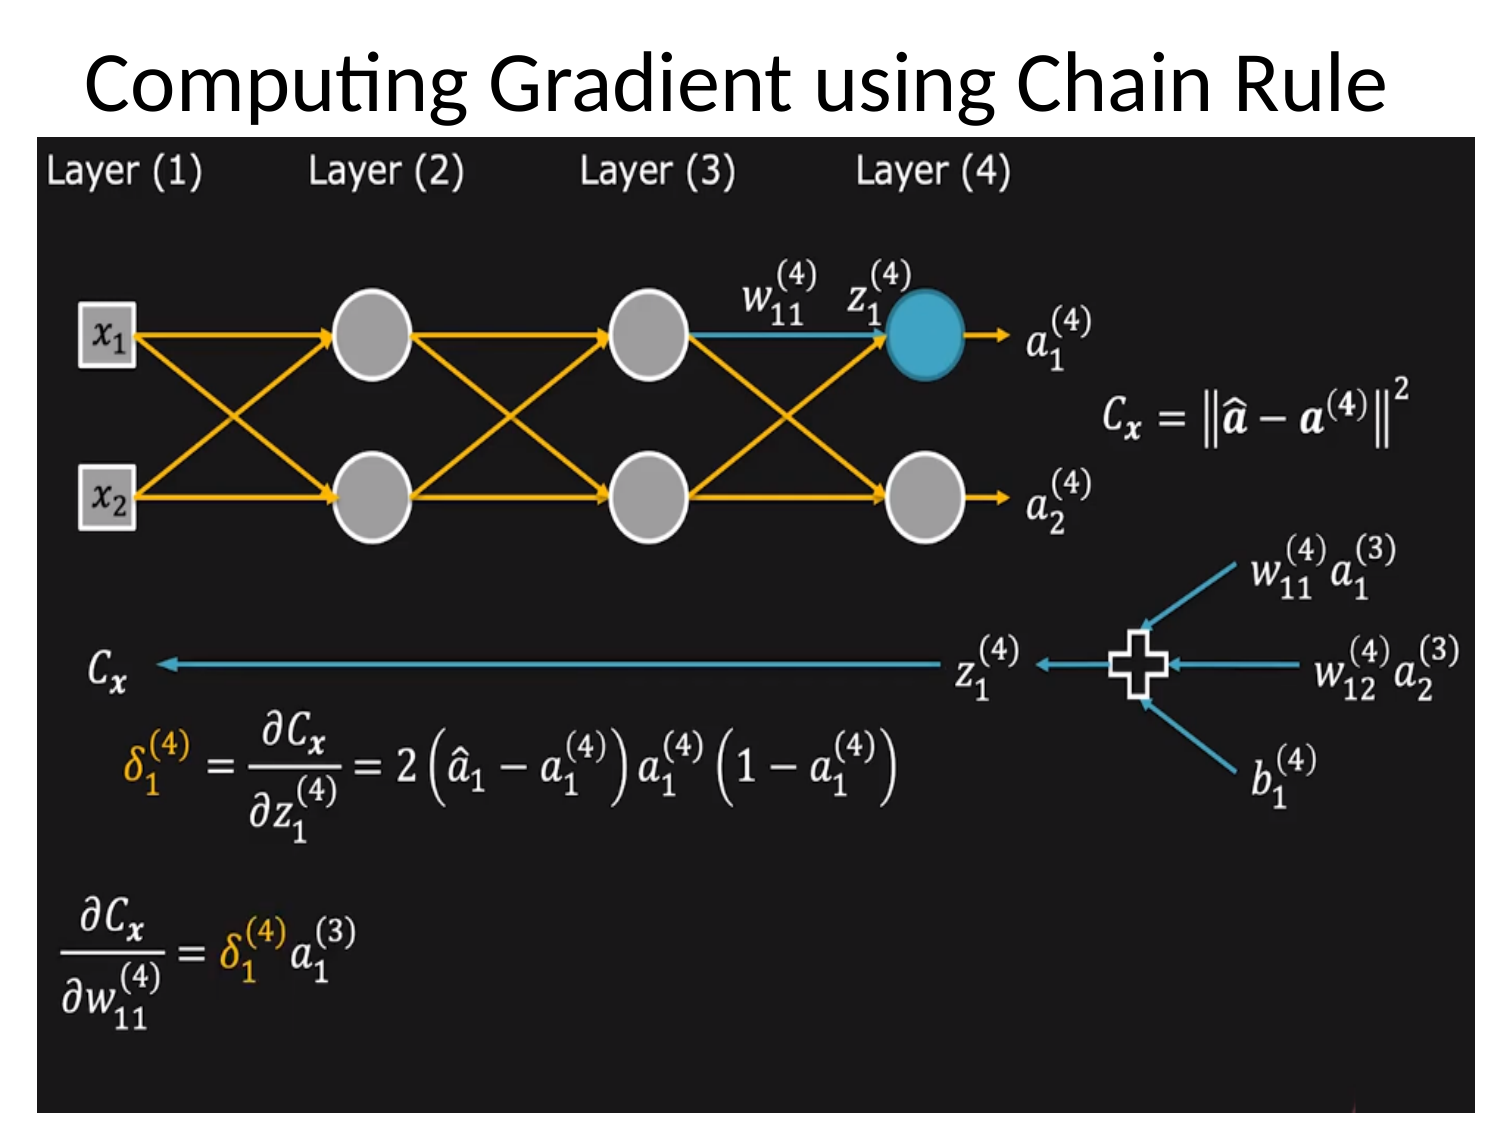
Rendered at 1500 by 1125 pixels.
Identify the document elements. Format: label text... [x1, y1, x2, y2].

picture [37, 137, 1476, 1113]
title Computing Gradient using Chain Rule [62, 12, 1413, 135]
